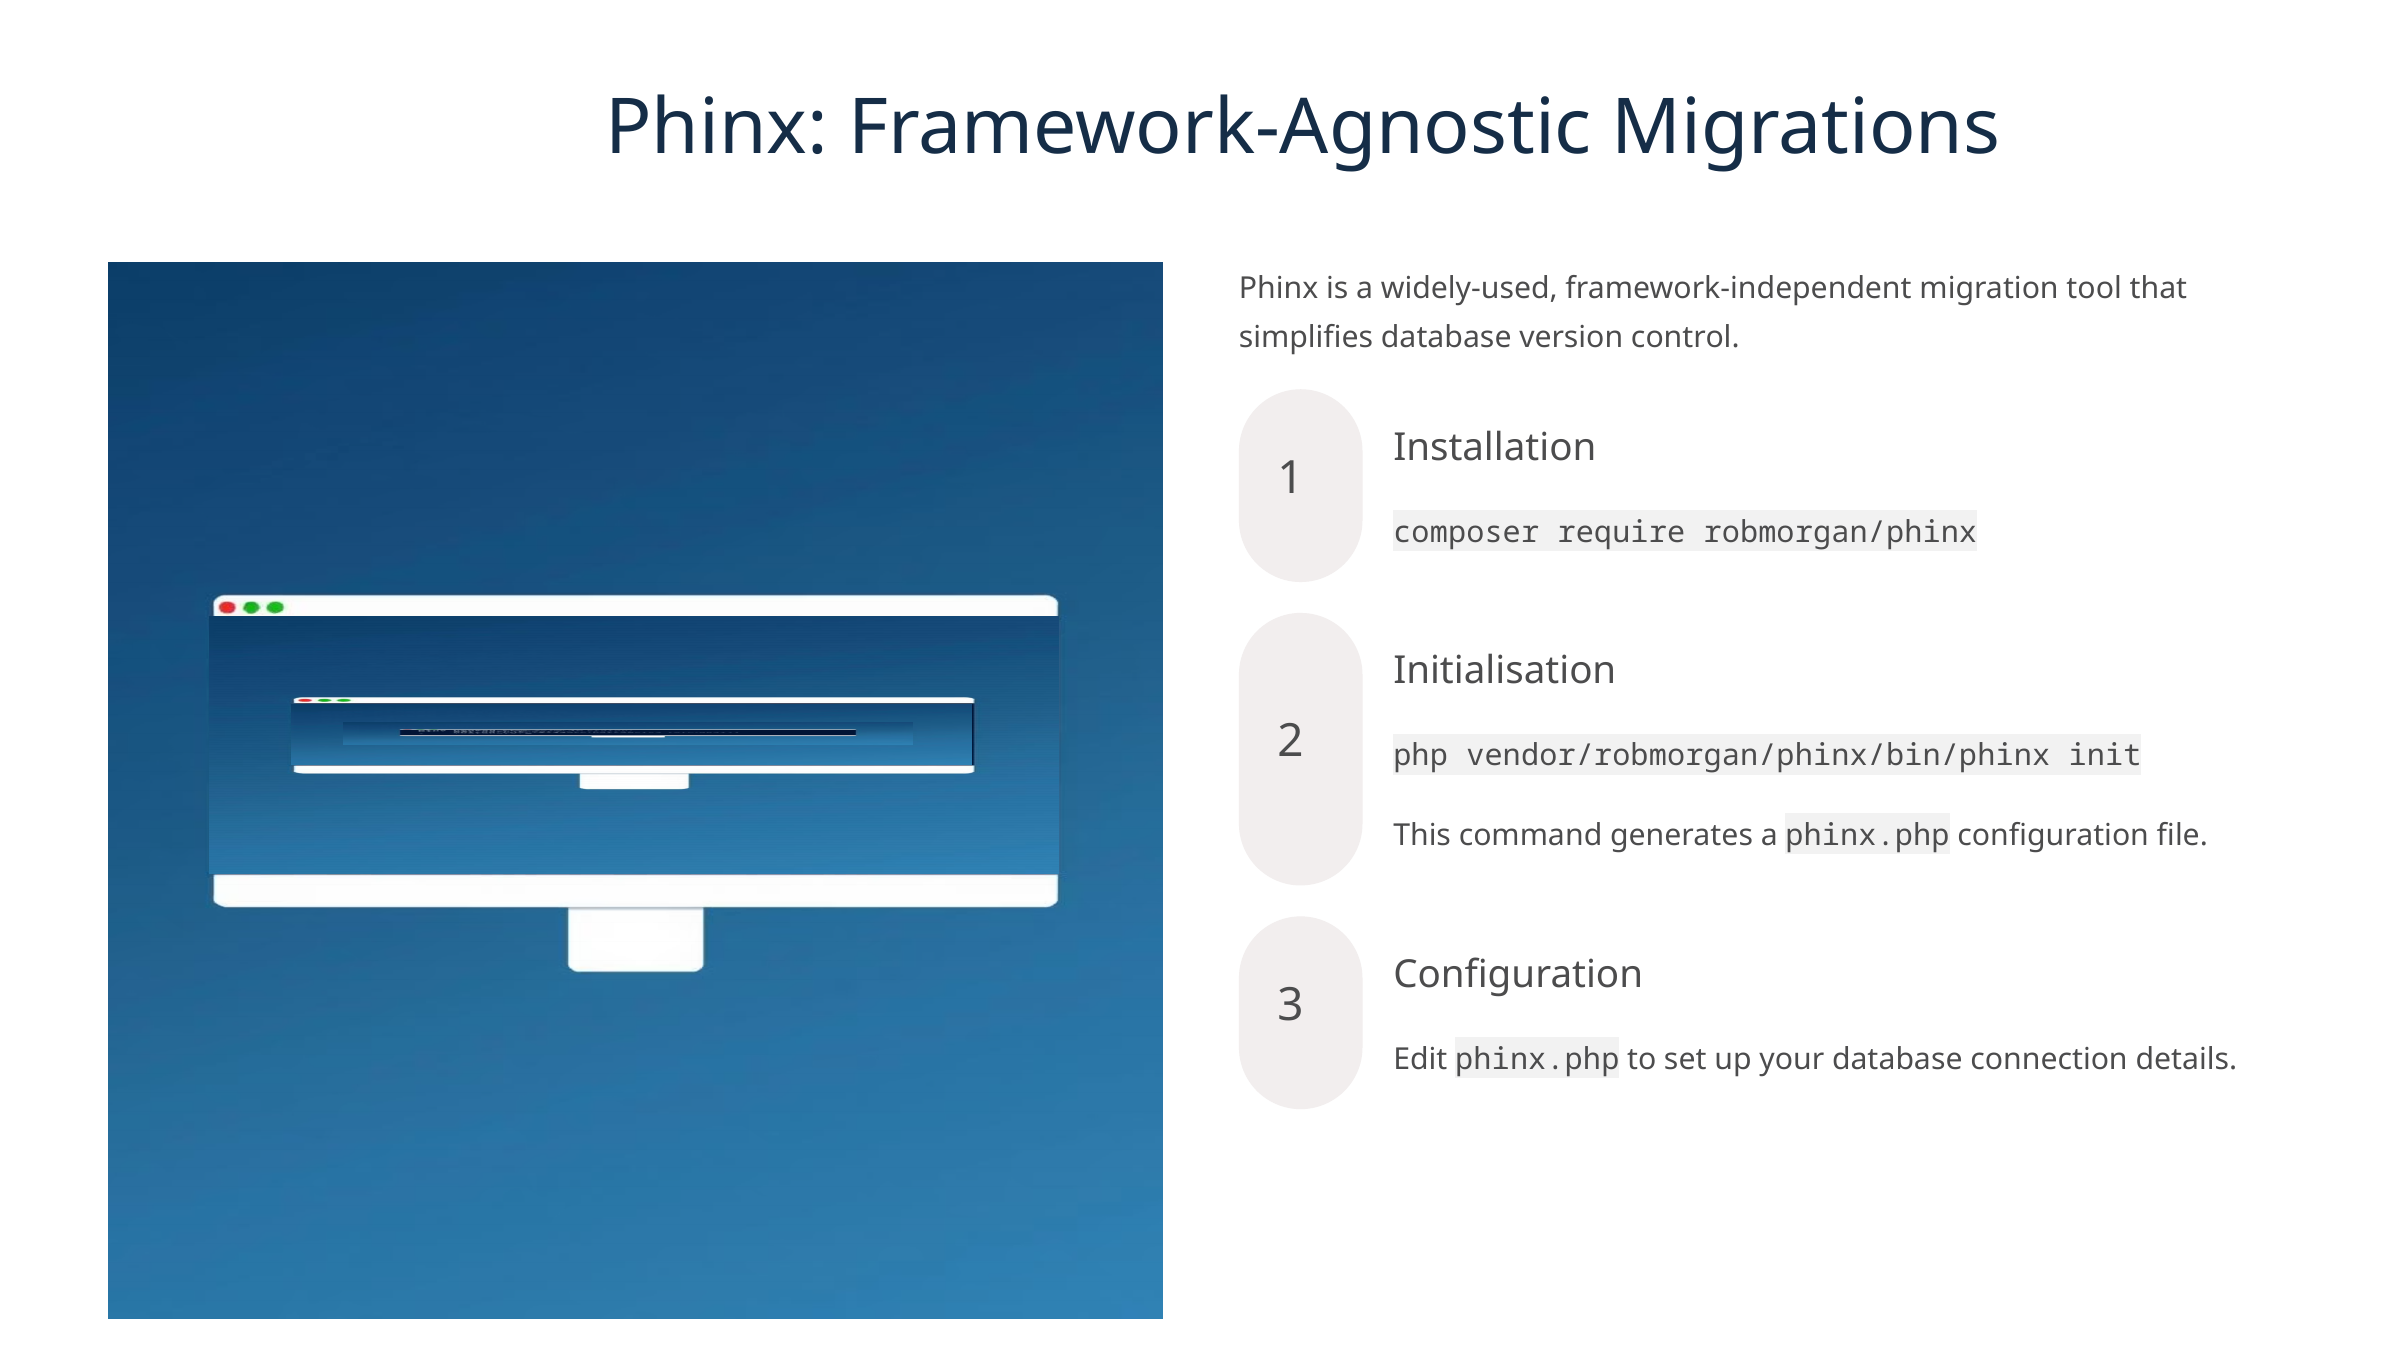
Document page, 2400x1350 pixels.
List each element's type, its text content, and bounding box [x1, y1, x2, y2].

text_box 2 [1277, 720, 1324, 779]
text_box This command generates a phinx.php configuration file. [1393, 802, 2294, 855]
text_box Installation [1393, 420, 1780, 469]
text_box Phinx: Framework-Agnostic Migrations [605, 73, 1873, 170]
text_box Configuration [1393, 947, 1780, 996]
text_box Phinx is a widely-used, framework-independent migration tool that simplifies database version control. [1238, 255, 2294, 355]
text_box [1238, 612, 1363, 886]
text_box 1 [1277, 456, 1324, 515]
text_box composer require robmorgan/phinx [1393, 499, 2294, 552]
text_box php vendor/robmorgan/phinx/bin/phinx init [1393, 722, 2294, 775]
picture [108, 262, 1163, 1319]
text_box [1238, 916, 1363, 1110]
text_box Edit phinx.php to set up your database connection details. [1393, 1026, 2294, 1079]
text_box [1238, 389, 1363, 583]
text_box Initialisation [1393, 643, 1780, 693]
text_box 3 [1277, 983, 1324, 1042]
